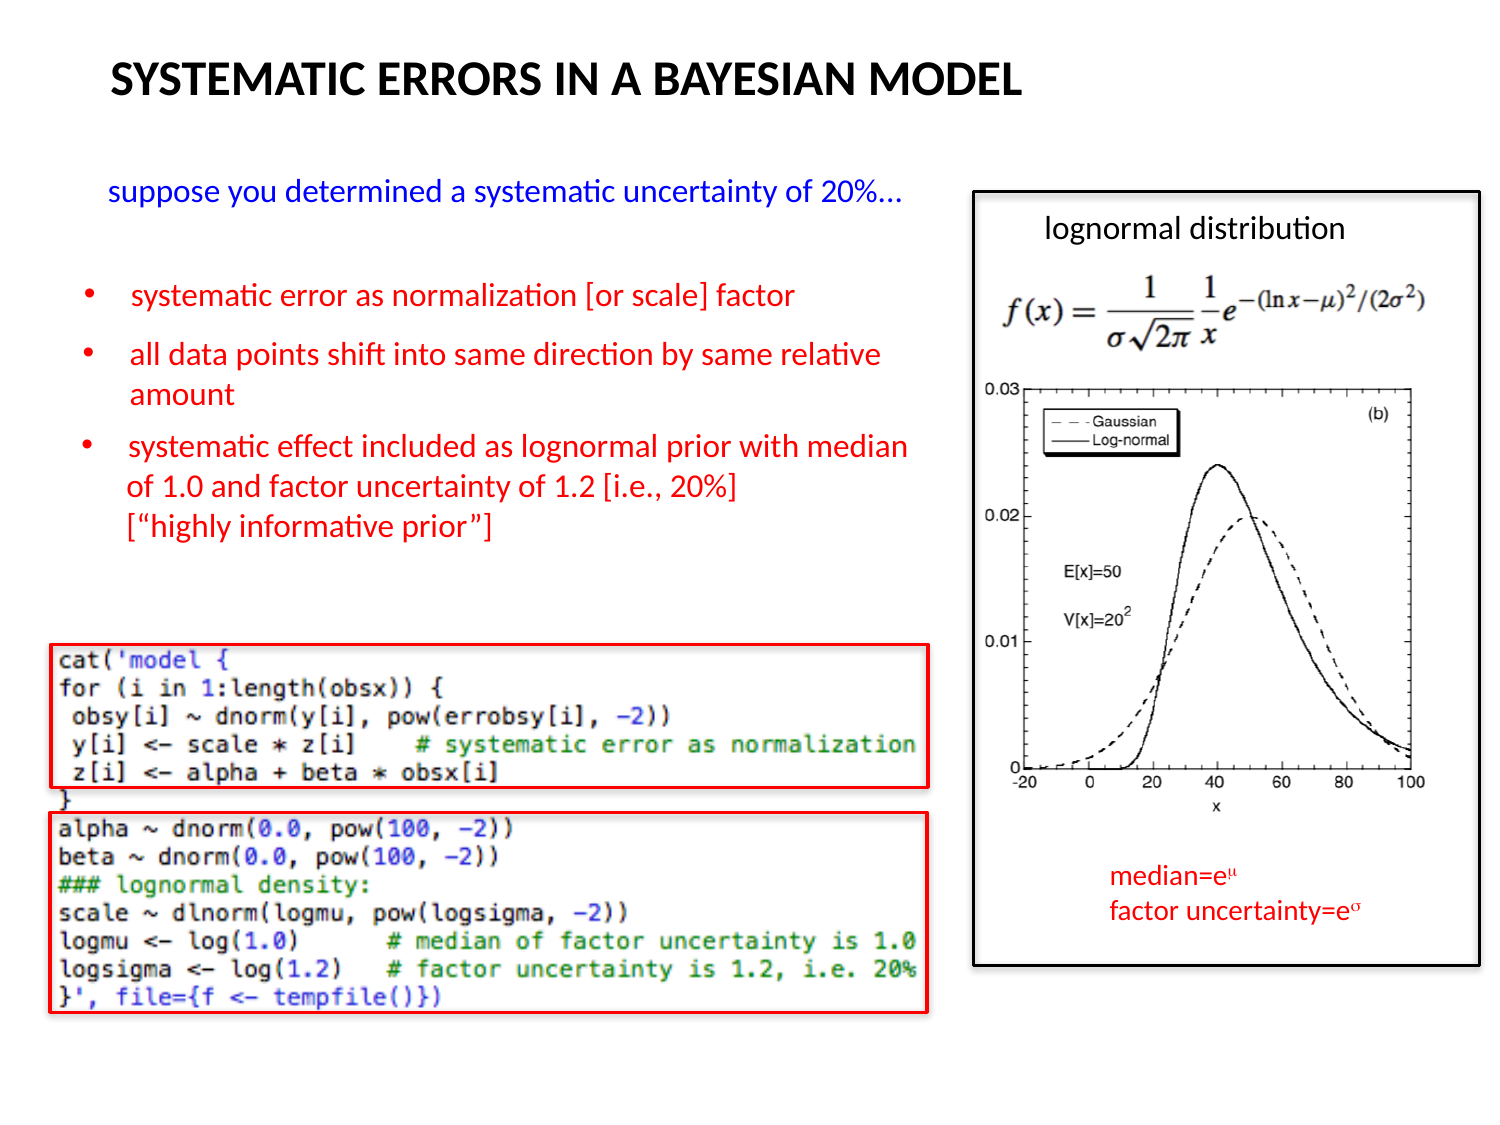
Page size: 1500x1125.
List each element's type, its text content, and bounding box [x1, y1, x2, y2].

text_box suppose you determined a systematic uncertainty of 20%... [93, 161, 920, 217]
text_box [50, 632, 929, 1023]
text_box systematic error as normalization [or scale] factor [69, 265, 819, 320]
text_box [972, 191, 1480, 967]
text_box systematic effect included as lognormal prior with median of 1.0 and factor uncertainty of 1.2 [i.e., 20%] [“highly informative prior”] [66, 416, 967, 552]
text_box SYSTEMATIC ERRORS IN A BAYESIAN MODEL [95, 37, 1038, 113]
text_box all data points shift into same direction by same relative amount [68, 324, 928, 416]
